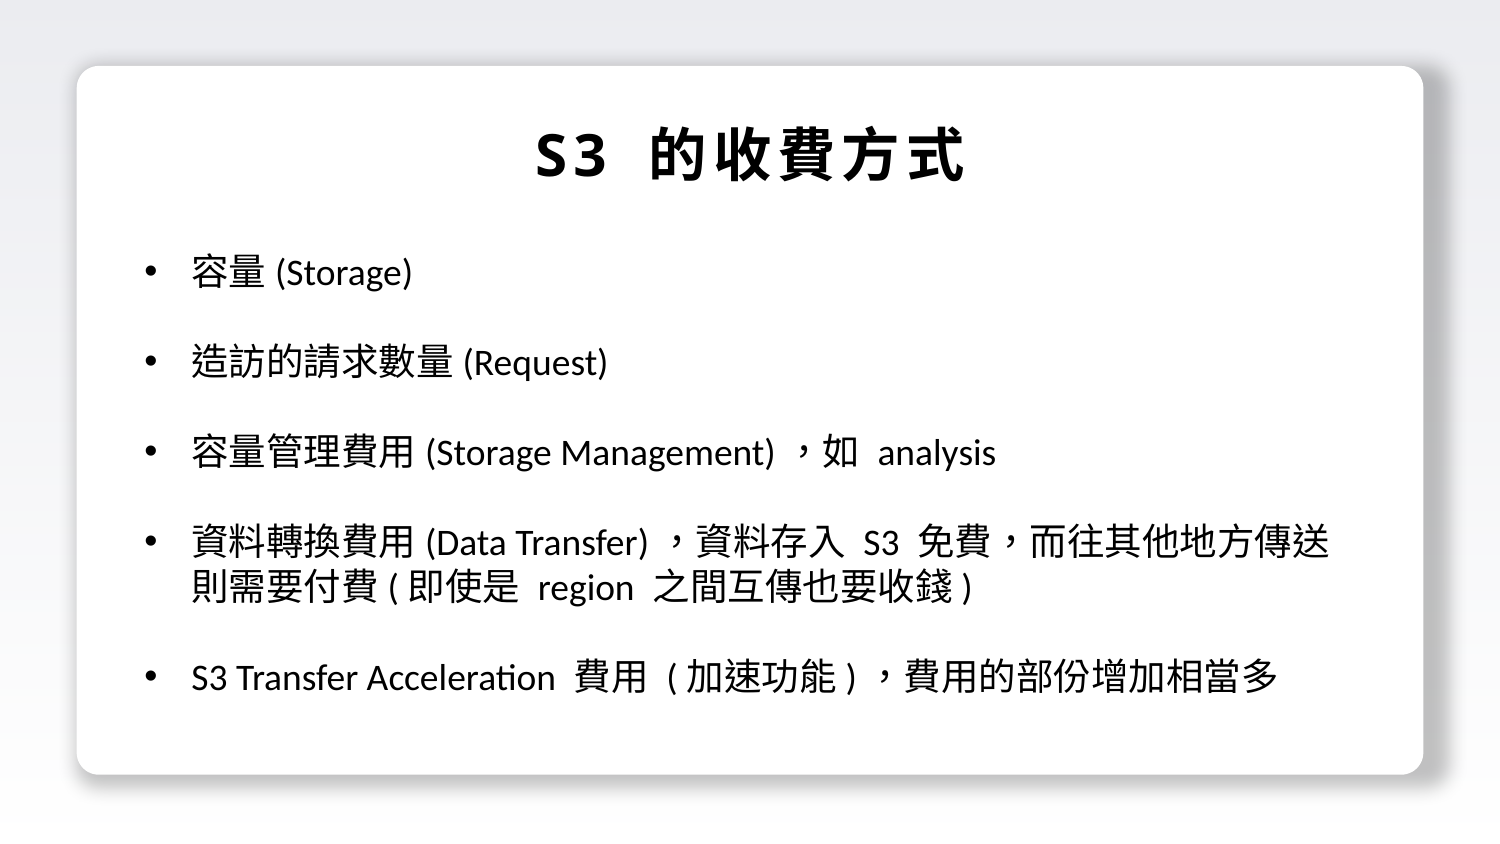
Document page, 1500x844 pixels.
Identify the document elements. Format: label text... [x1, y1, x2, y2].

text_box 容量(Storage) 造訪的請求數量(Request) 容量管理費用(Storage Management)，如 analysis 資料轉換費用(Data Transfer)，資料存入 S3 免費，而往其他地方傳送則需要付費(即使是 region 之間互傳也要收錢) S3 Transfer Acceleration 費用 (加速功能)，費用的部份增加相當多 [129, 240, 1371, 751]
text_box [75, 64, 1425, 776]
text_box S3 的收費方式 [209, 110, 1291, 196]
